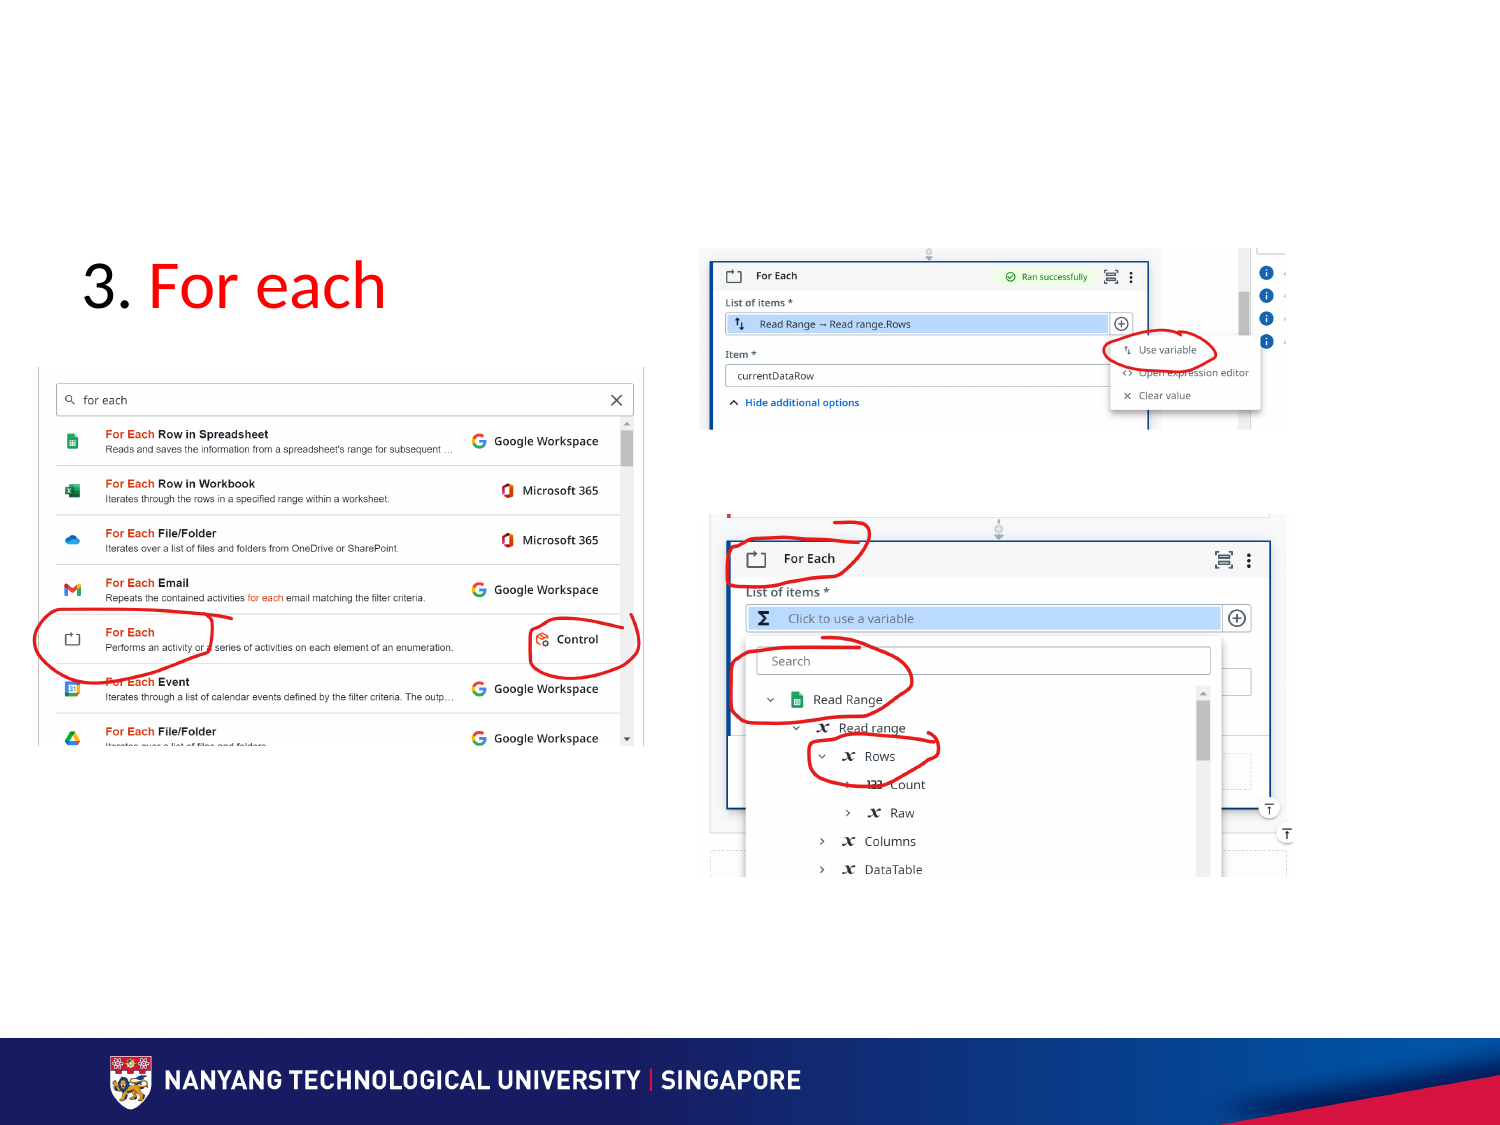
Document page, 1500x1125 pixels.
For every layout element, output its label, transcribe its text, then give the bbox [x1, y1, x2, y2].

picture [699, 247, 1286, 431]
picture [30, 367, 645, 746]
picture [699, 513, 1293, 877]
text_box 3. For each [70, 204, 521, 366]
picture [0, 1038, 1500, 1125]
